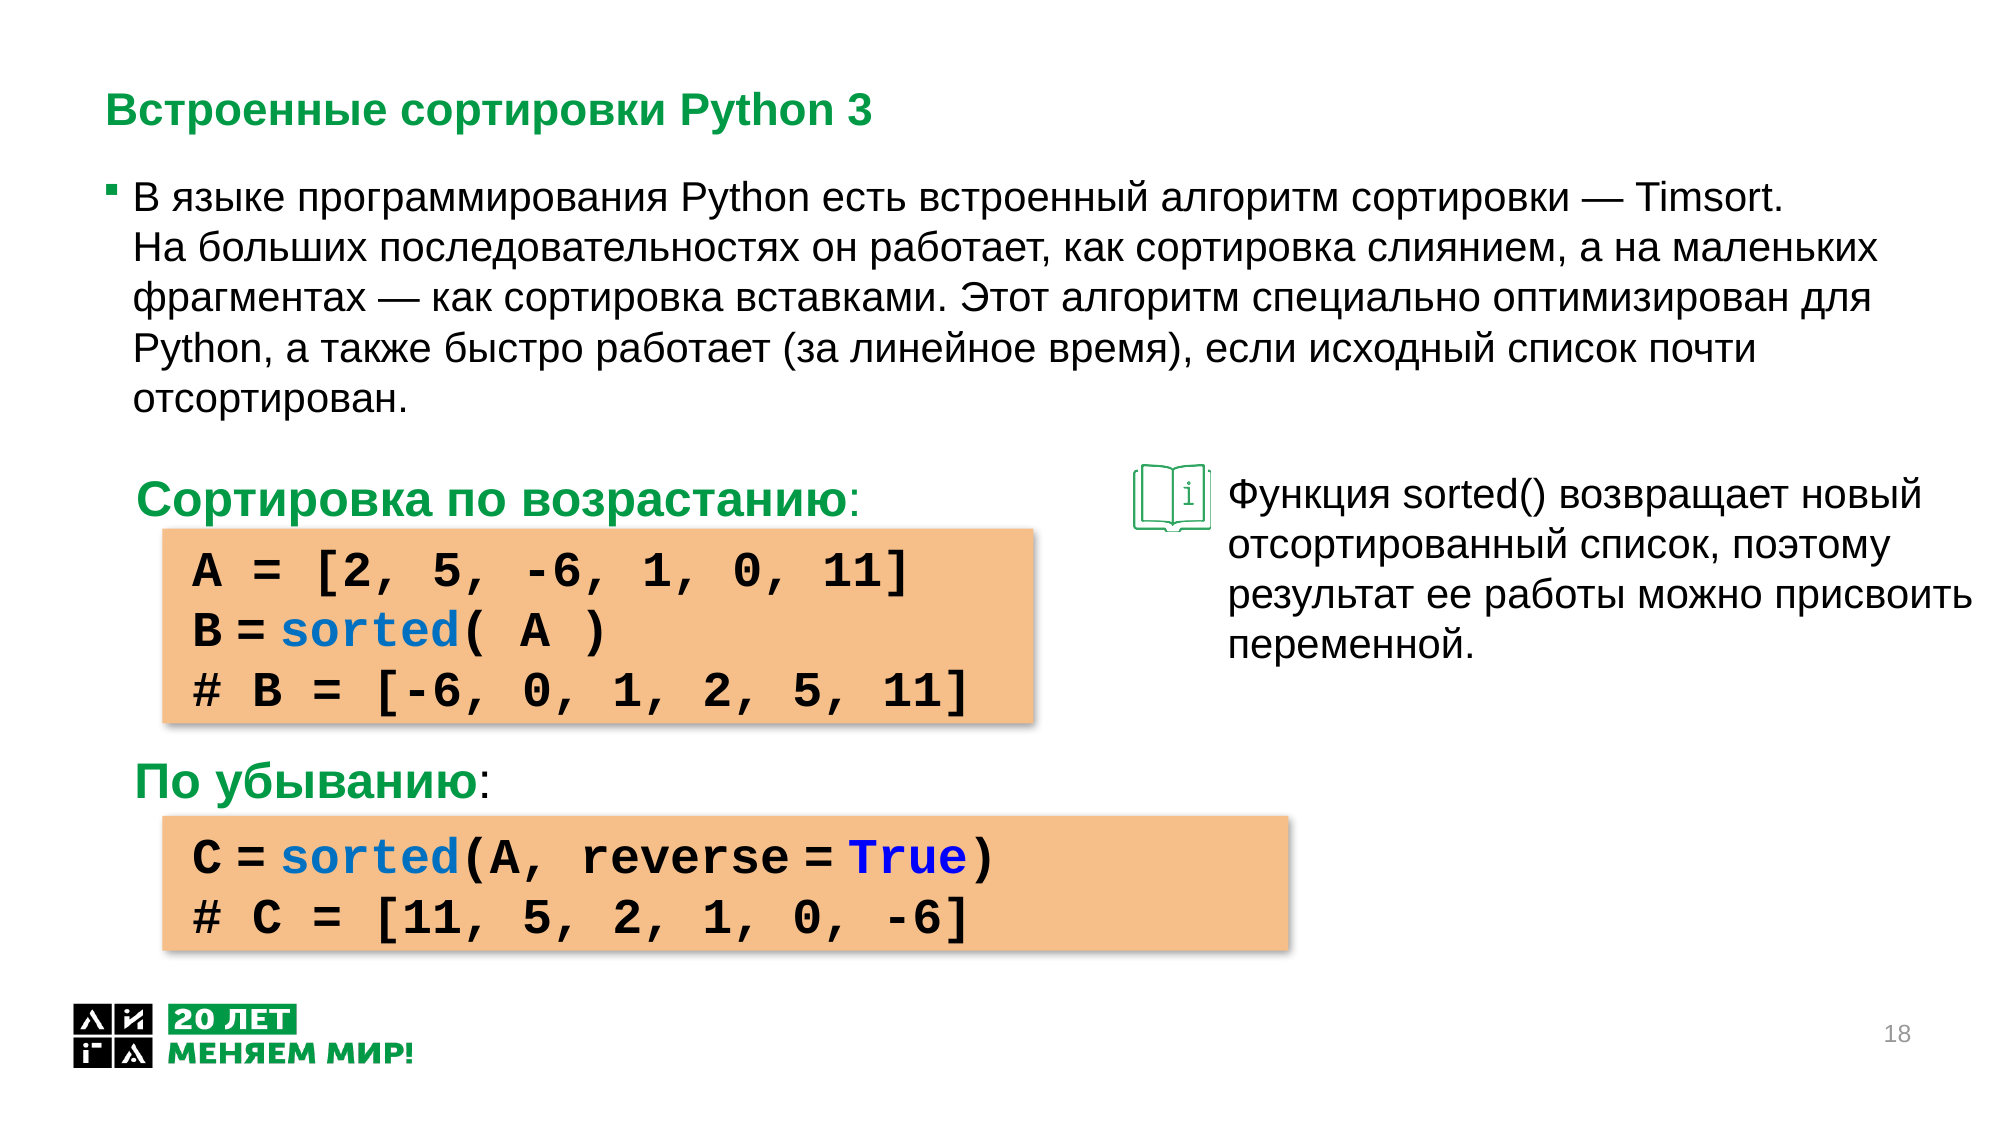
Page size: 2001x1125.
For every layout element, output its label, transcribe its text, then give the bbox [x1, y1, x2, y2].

title Встроенные сортировки Python 3 [90, 72, 1898, 149]
picture [1133, 464, 1211, 532]
text_box Функция sorted() возвращает новый отсортированный список, поэтому результат ее работы можно присвоить переменной. [1227, 459, 2000, 787]
text_box По убыванию: [119, 741, 521, 817]
text_box C = sorted(A, reverse = True) # C = [11, 5, 2, 1, 0, -6] [162, 815, 1289, 951]
slide_number 18 [1850, 1002, 1946, 1063]
text_box В языке программирования Python есть встроенный алгоритм сортировки — Timsort. На больших последовательностях он работает, как сортировка слиянием, а на маленьких фрагментах — как сортировка вставками. Этот алгоритм специально оптимизирован для Python, а также быстро работает (за линейное время), если исходный список почти отсортирован. [103, 162, 1922, 490]
text_box Сортировка по возрастанию: [121, 458, 891, 534]
picture [73, 1003, 412, 1068]
text_box А = [2, 5, -6, 1, 0, 11] B = sorted( A ) # B = [-6, 0, 1, 2, 5, 11] [162, 528, 1034, 724]
